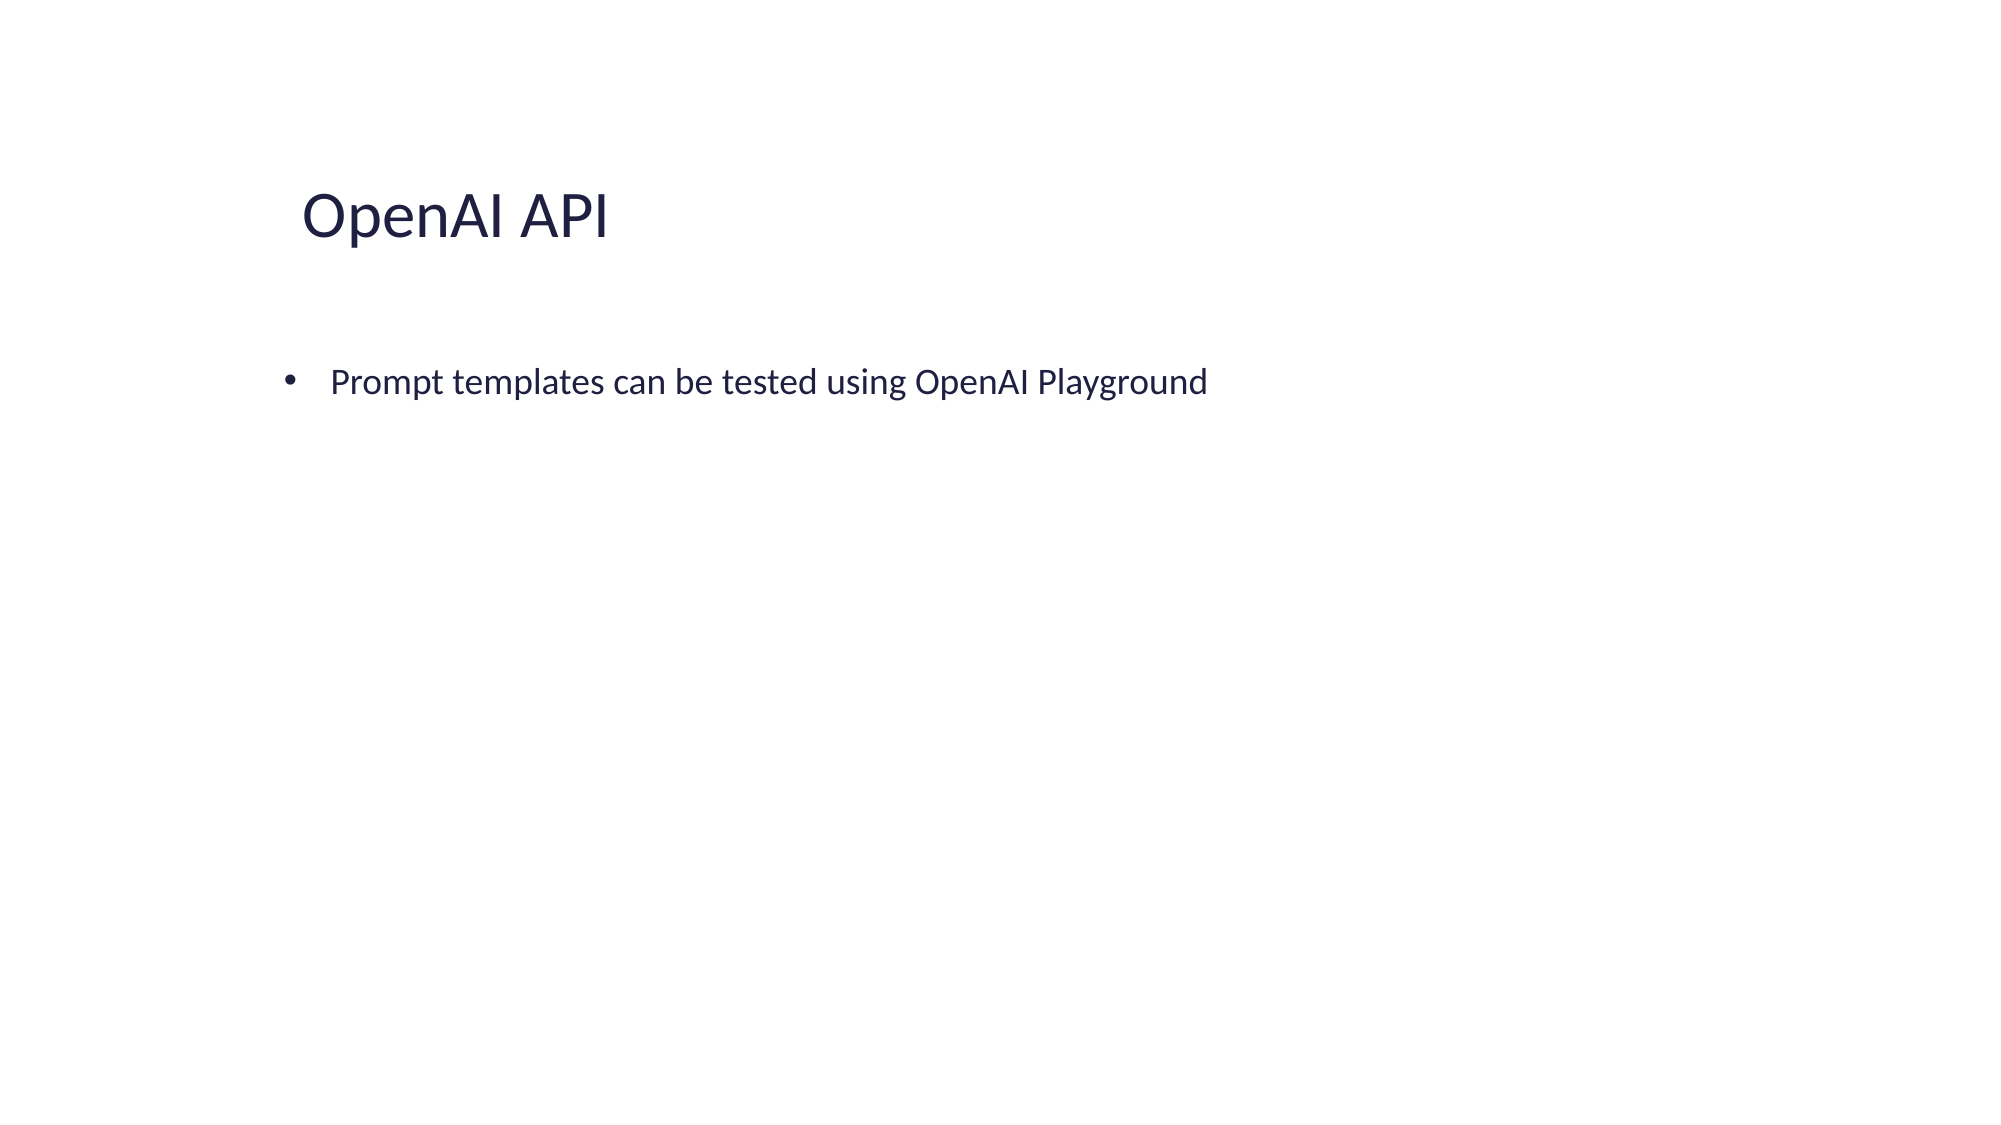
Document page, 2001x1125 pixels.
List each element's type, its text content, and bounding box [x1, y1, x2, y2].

text_box OpenAI API [288, 163, 1369, 258]
text_box Prompt templates can be tested using OpenAI Playground [268, 349, 1568, 410]
